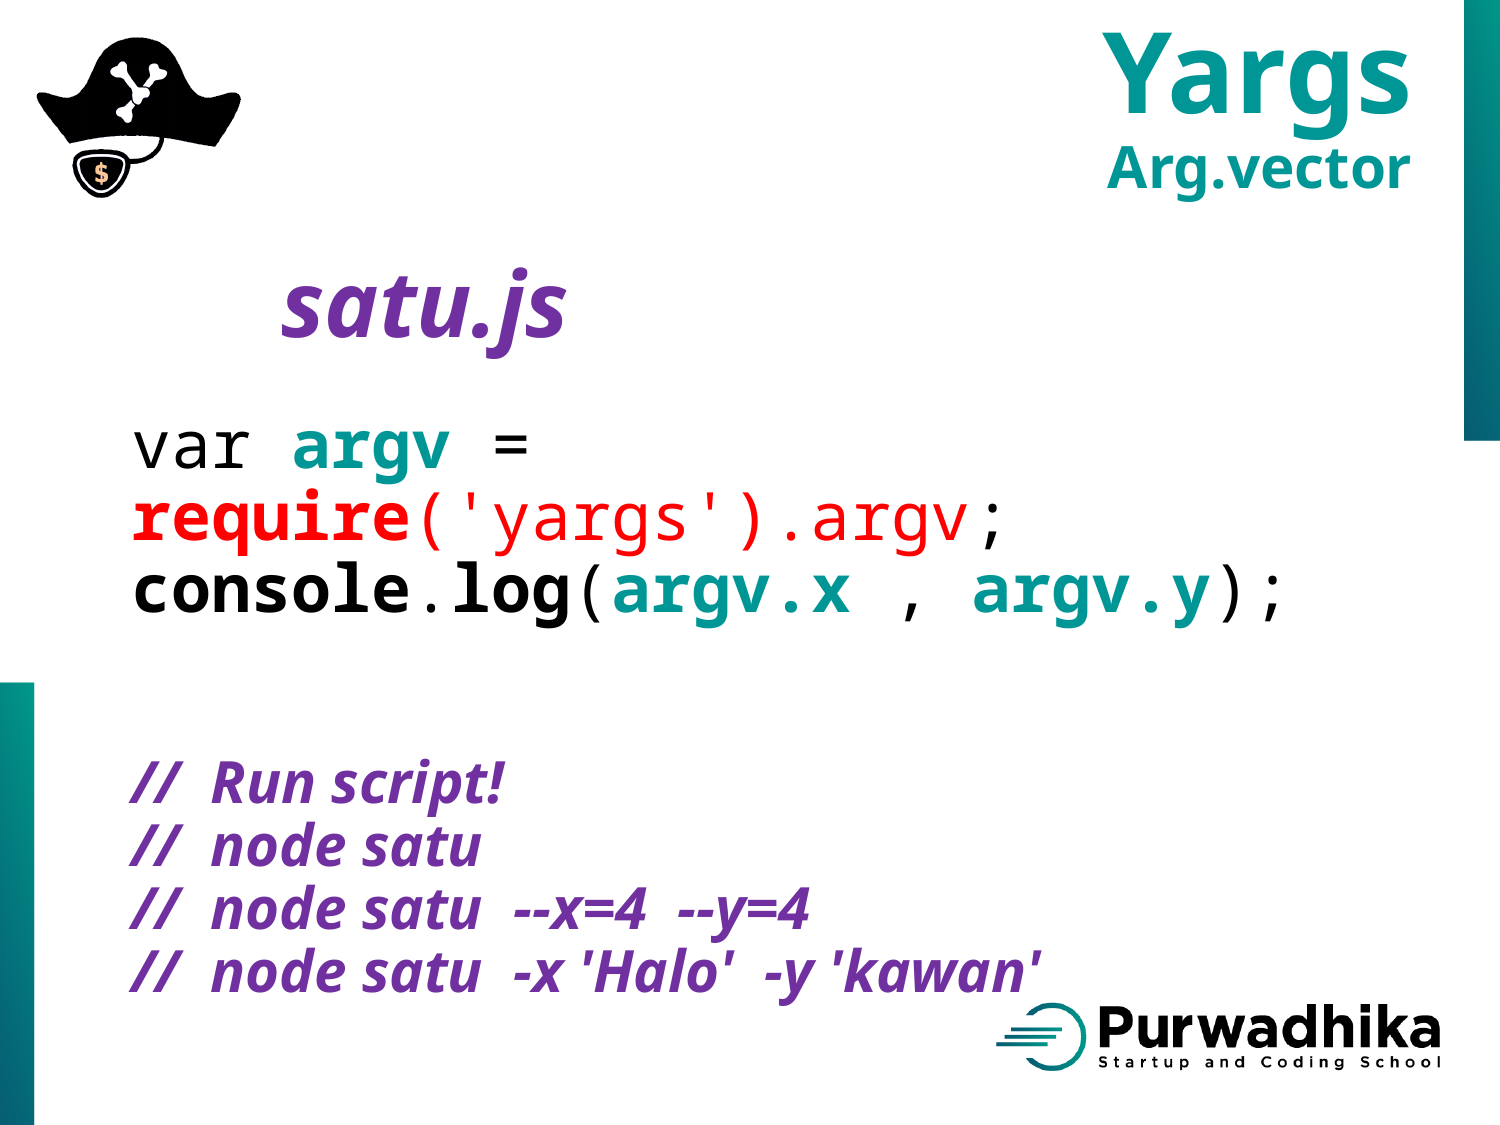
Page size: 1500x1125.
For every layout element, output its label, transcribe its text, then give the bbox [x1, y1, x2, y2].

text_box [134, 123, 1405, 250]
text_box Yargs Arg.vector [977, 46, 1428, 171]
picture [0, 0, 1500, 1125]
text_box satu.js var argv = require('yargs').argv; console.log(argv.x , argv.y); // Run script! // node satu // node satu --x=4 --y=4 // node satu -x 'Halo' -y 'kawan' [116, 250, 1423, 1006]
